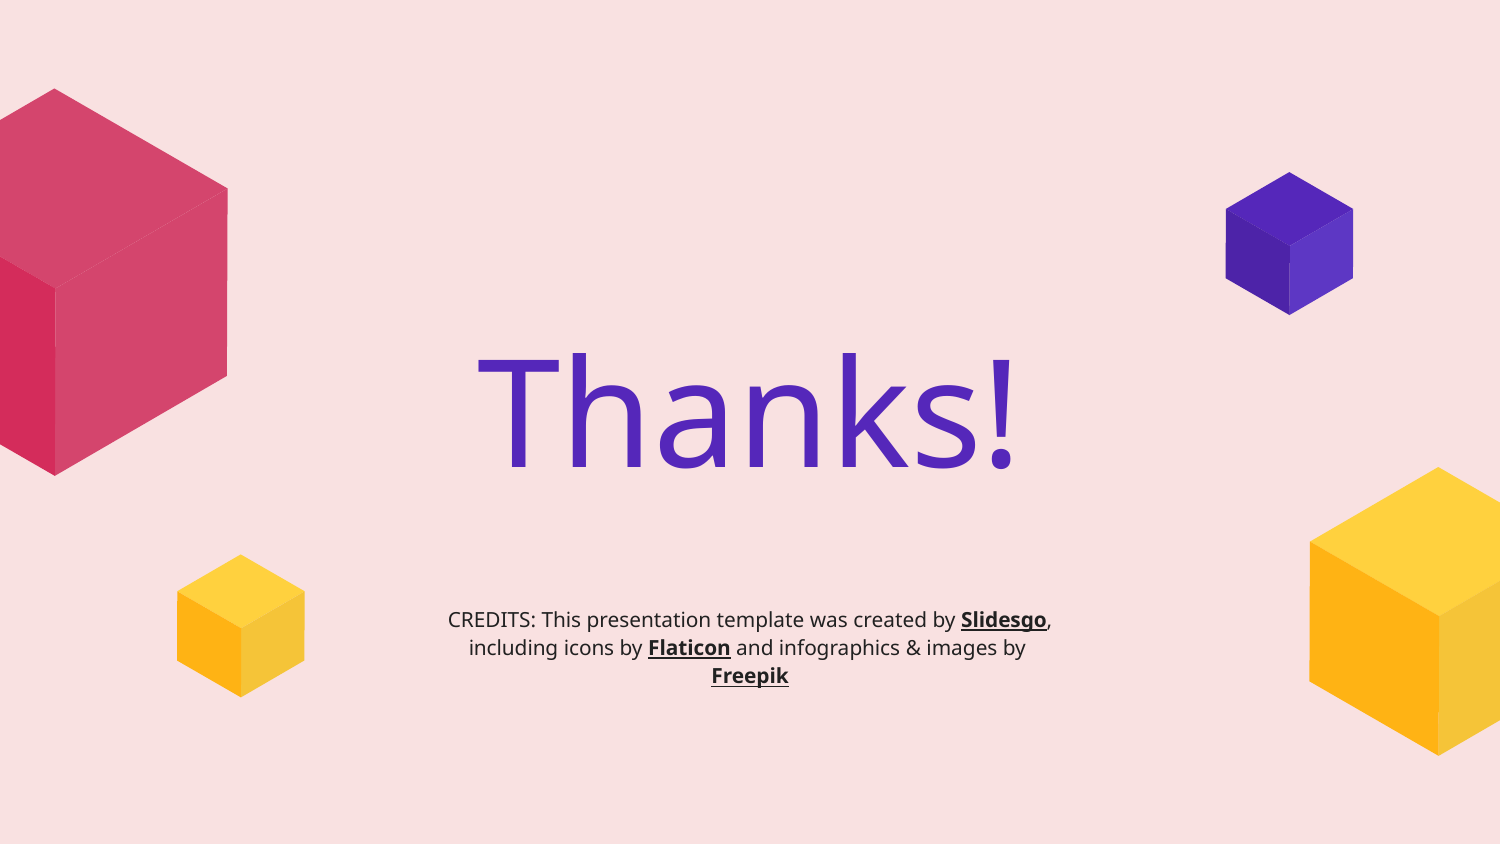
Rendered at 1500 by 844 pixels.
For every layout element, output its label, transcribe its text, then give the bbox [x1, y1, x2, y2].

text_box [176, 554, 305, 698]
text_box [1225, 171, 1354, 316]
title Thanks! [397, 302, 1103, 496]
